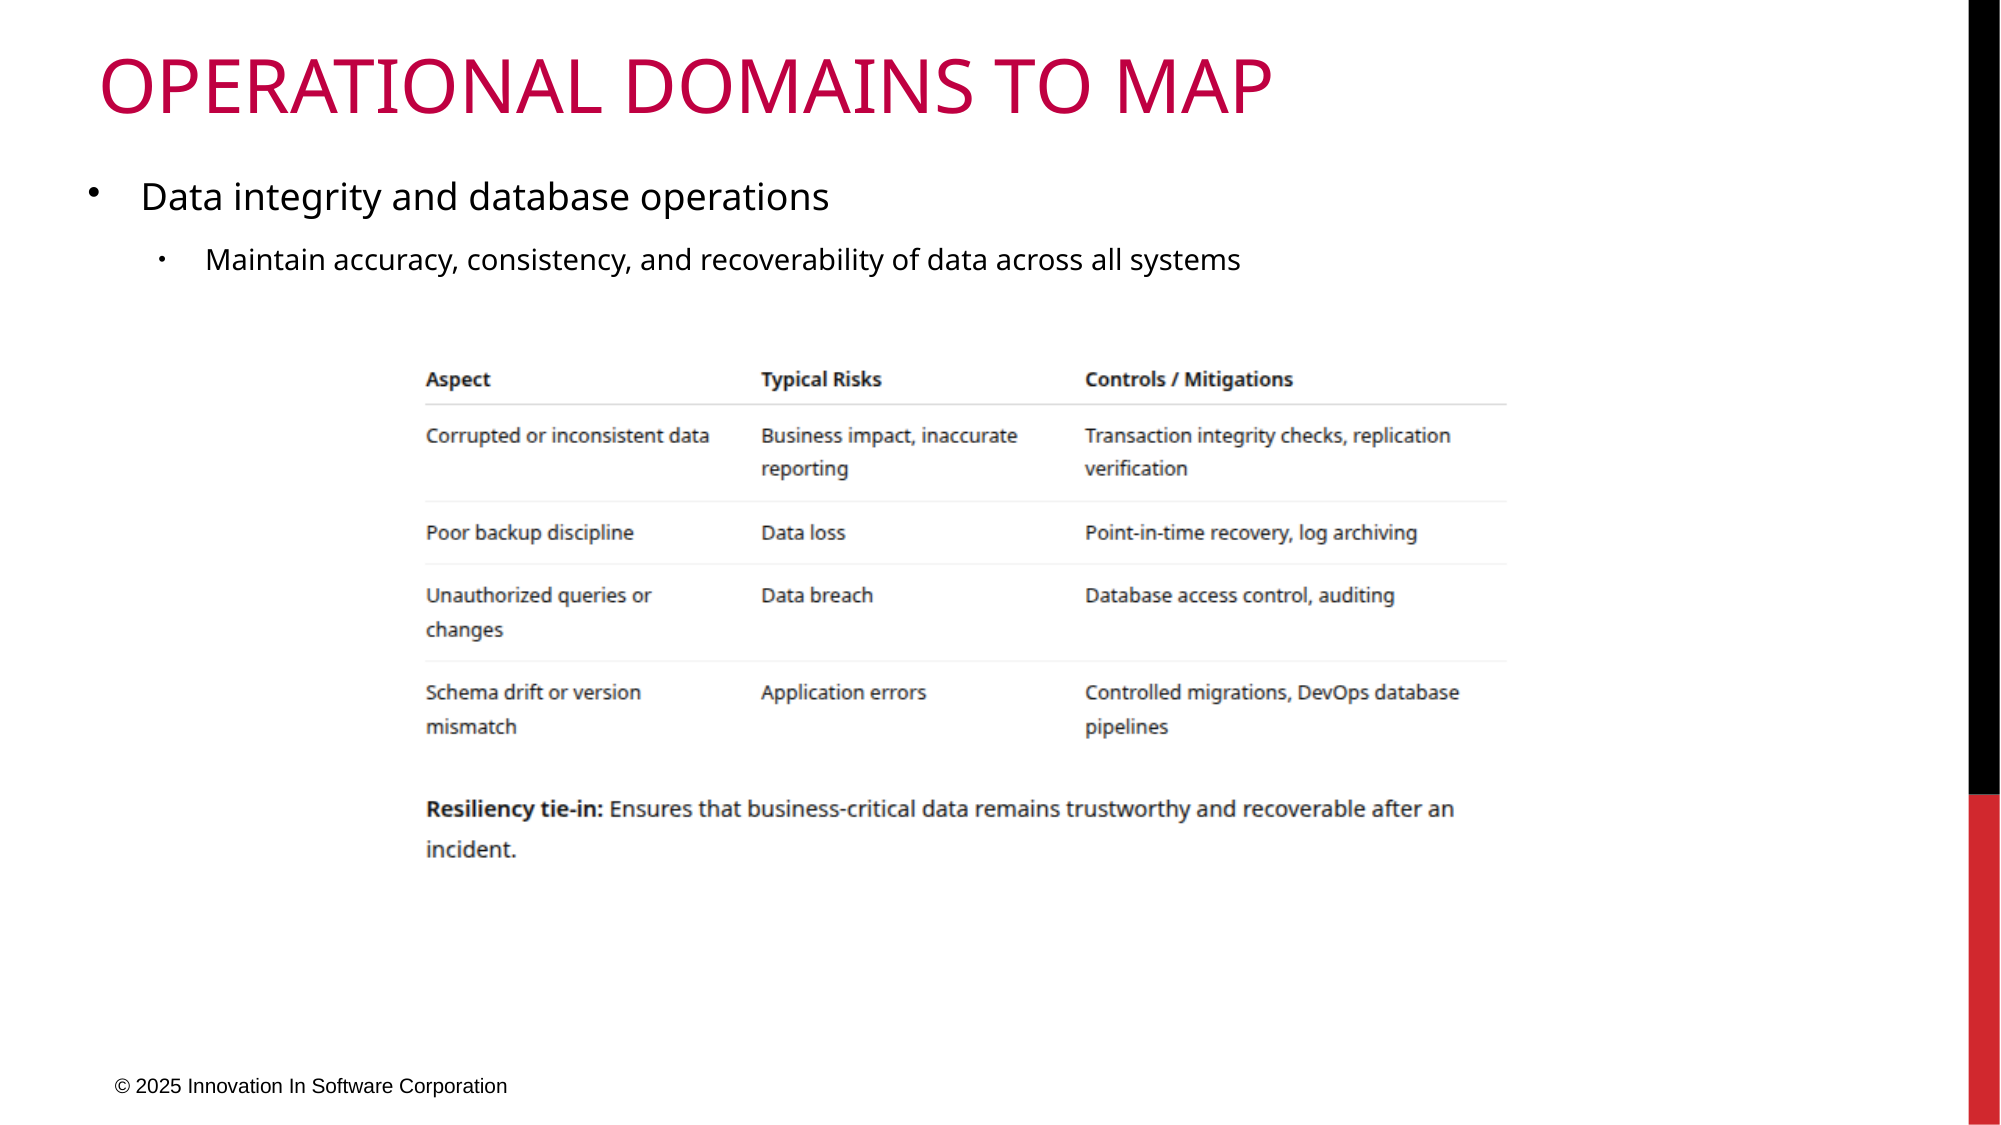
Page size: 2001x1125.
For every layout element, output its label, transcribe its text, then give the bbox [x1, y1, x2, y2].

list Data integrity and database operations Maintain accuracy, consistency, and recoverability of data across all systems [69, 172, 1874, 296]
footer © 2025 Innovation In Software Corporation [99, 1065, 850, 1112]
title Operational domains to map [98, 23, 1413, 143]
picture [413, 360, 1518, 887]
